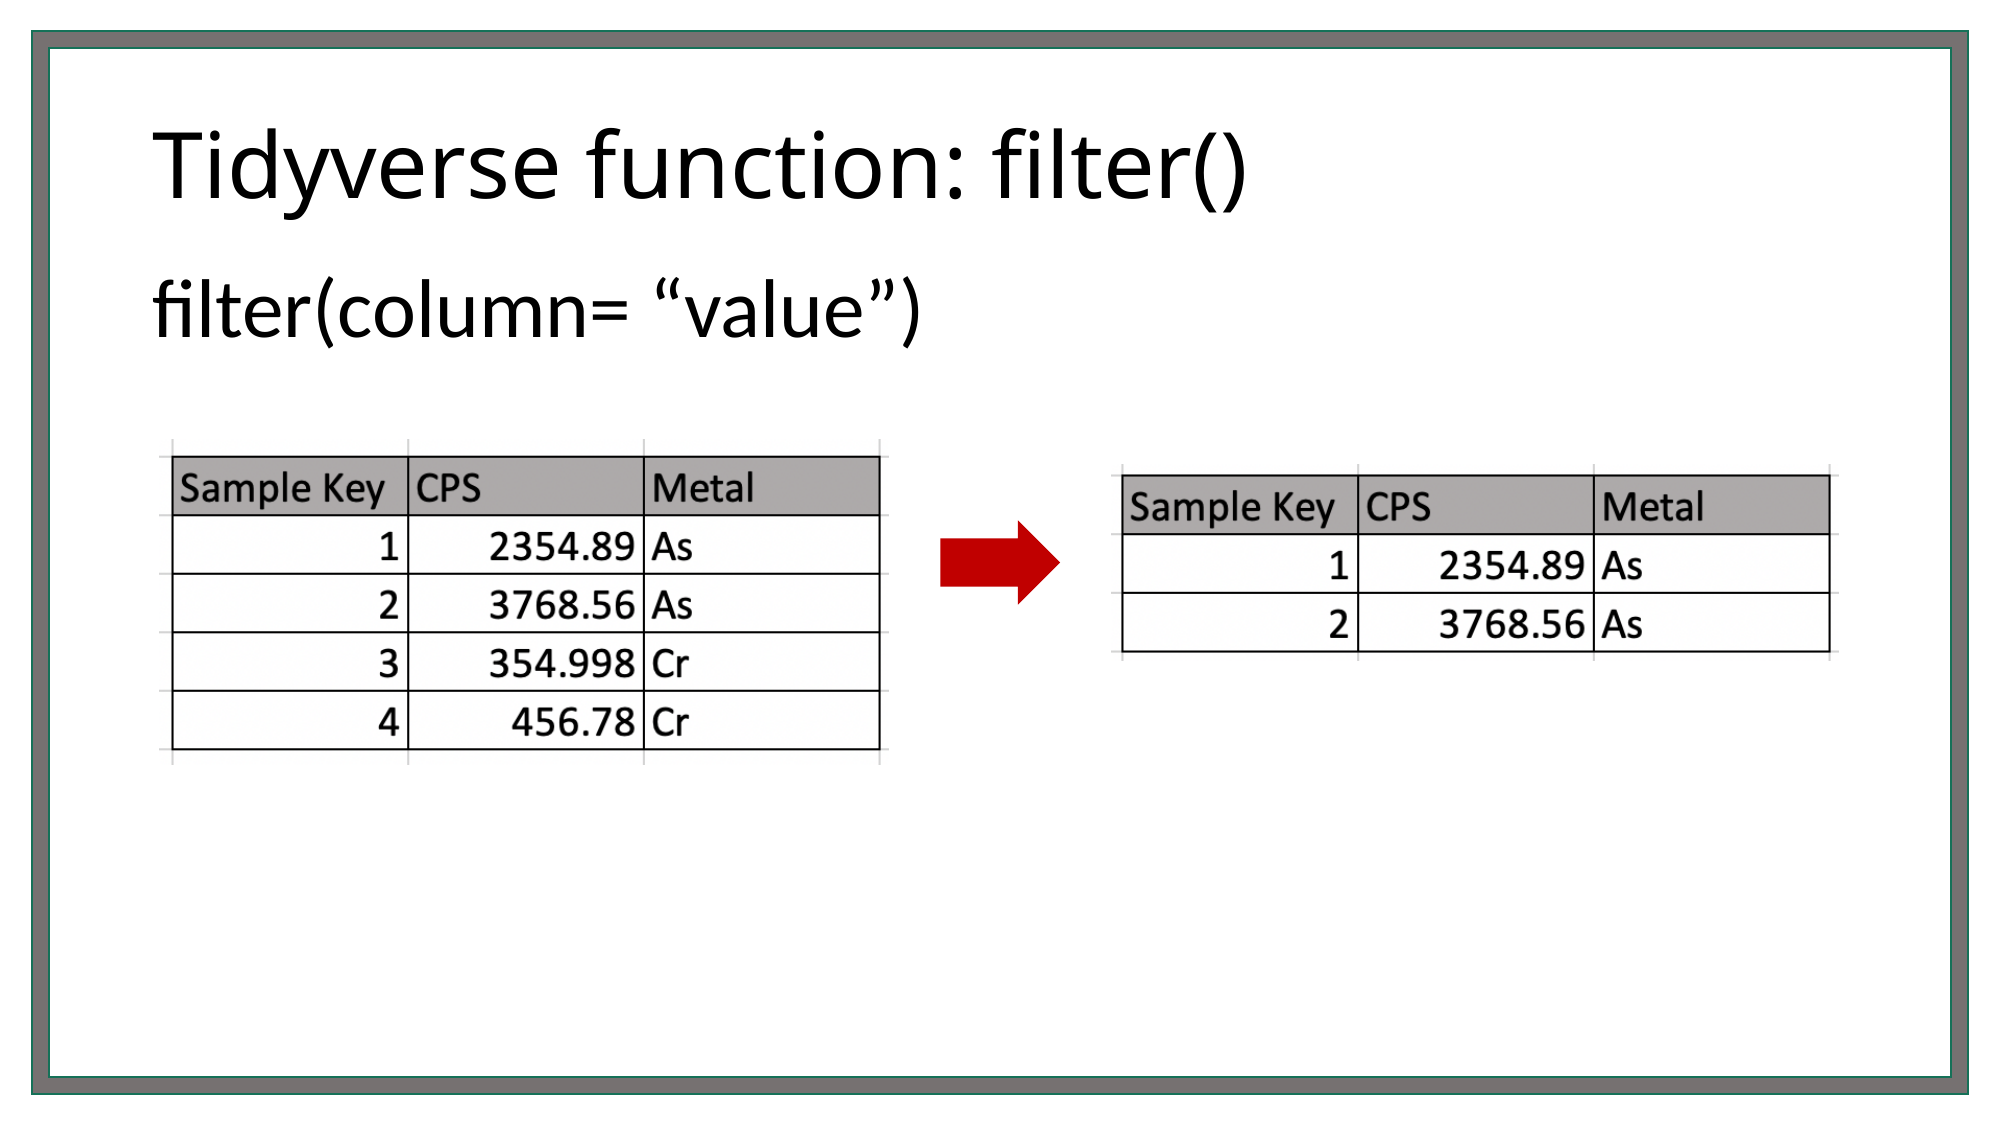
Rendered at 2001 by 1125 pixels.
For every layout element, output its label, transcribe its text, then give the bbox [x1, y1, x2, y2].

title Tidyverse function: filter() [137, 59, 1863, 257]
list filter(column= “value”) [137, 257, 1863, 972]
text_box [31, 30, 1969, 1095]
picture [159, 439, 889, 765]
text_box [940, 520, 1061, 605]
picture [1111, 464, 1839, 661]
